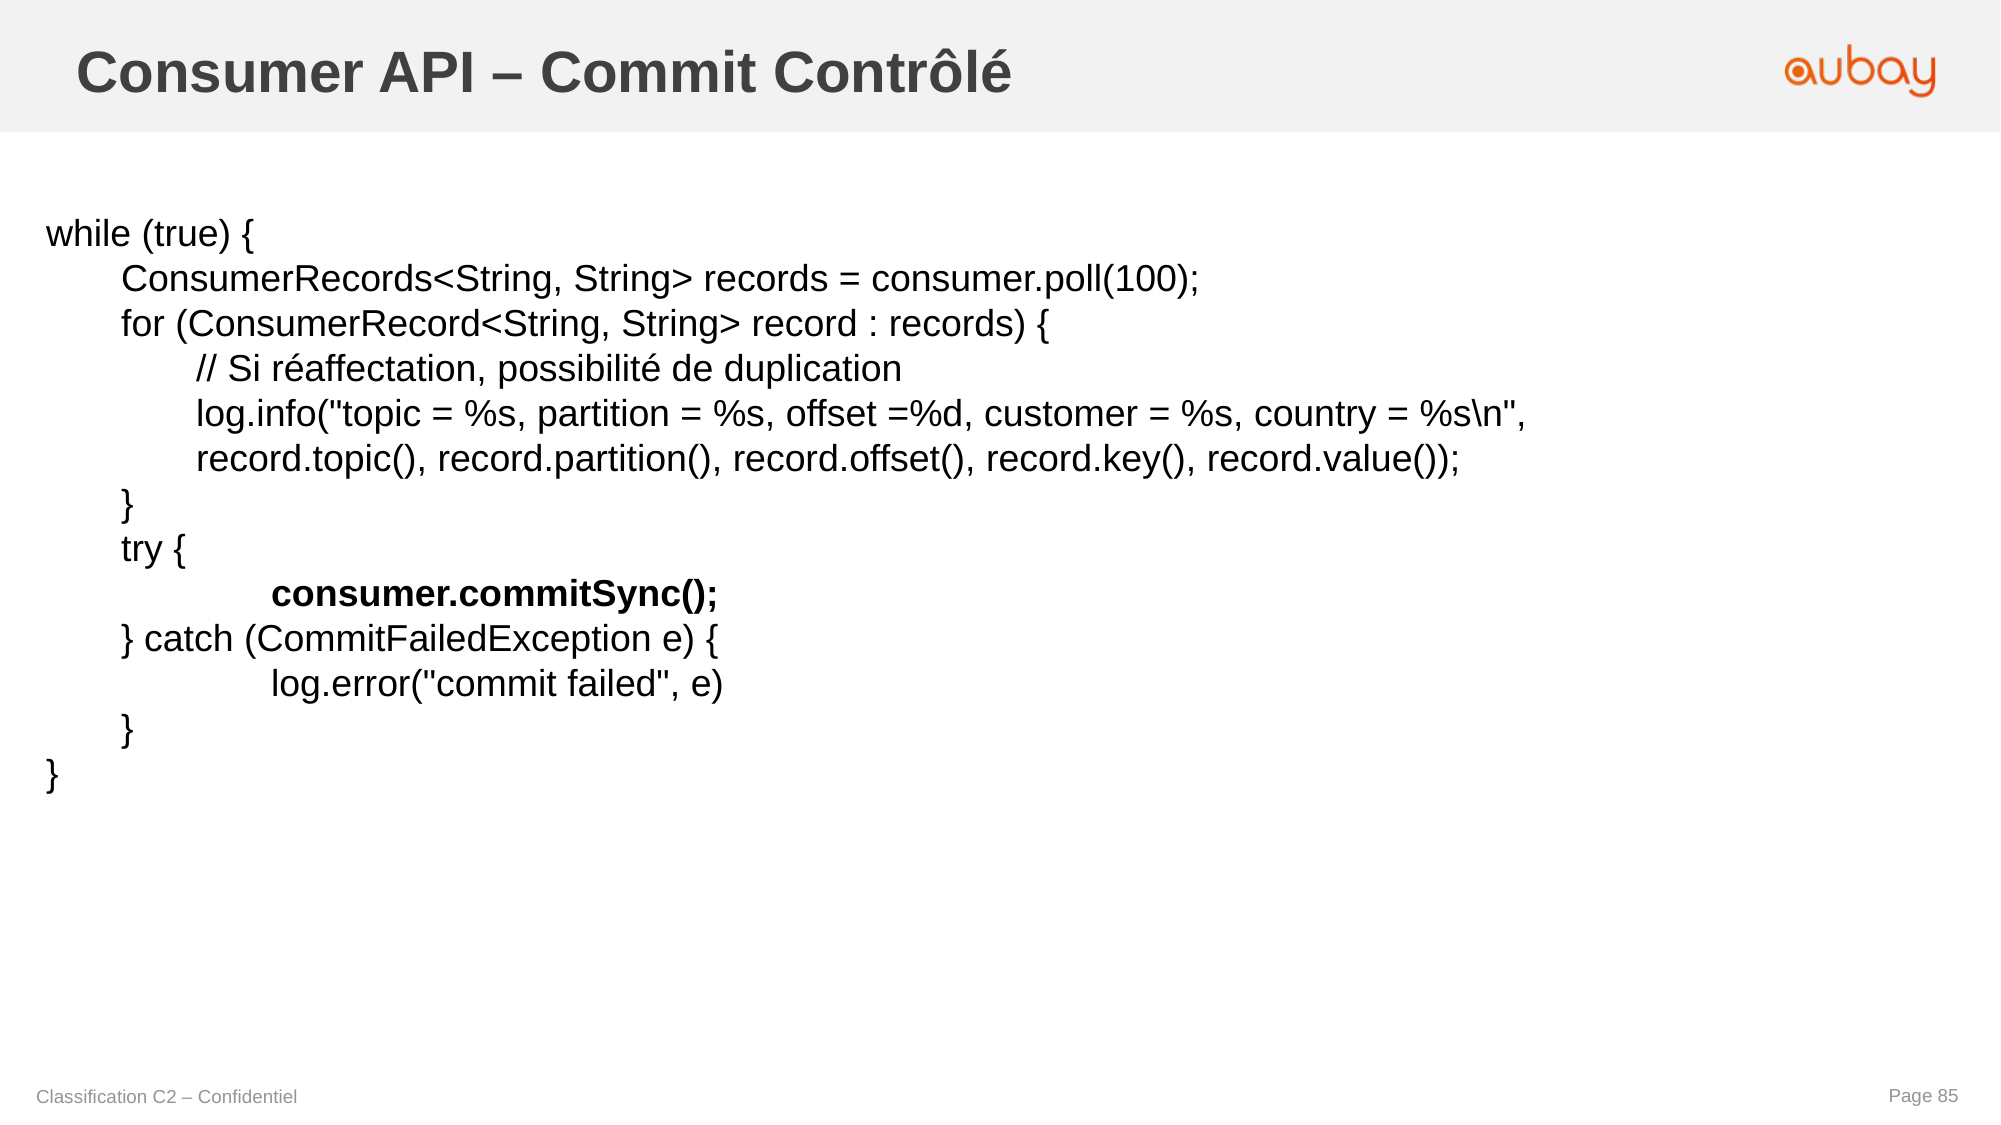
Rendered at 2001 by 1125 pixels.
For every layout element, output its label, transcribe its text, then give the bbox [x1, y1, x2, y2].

list Consumer API – Commit Contrôlé [61, 33, 1720, 115]
text_box while (true) { ConsumerRecords<String, String> records = consumer.poll(100); for (ConsumerRecord<String, String> record : records) { // Si réaffectation, possibilité de duplication log.info("topic = %s, partition = %s, offset =%d, customer = %s, country = %s\n", record.topic(), record.partition(), record.offset(), record.key(), record.value()); } try { consumer.commitSync(); } catch (CommitFailedException e) { log.error("commit failed", e) } } [31, 156, 1689, 1125]
picture [1781, 26, 1939, 116]
